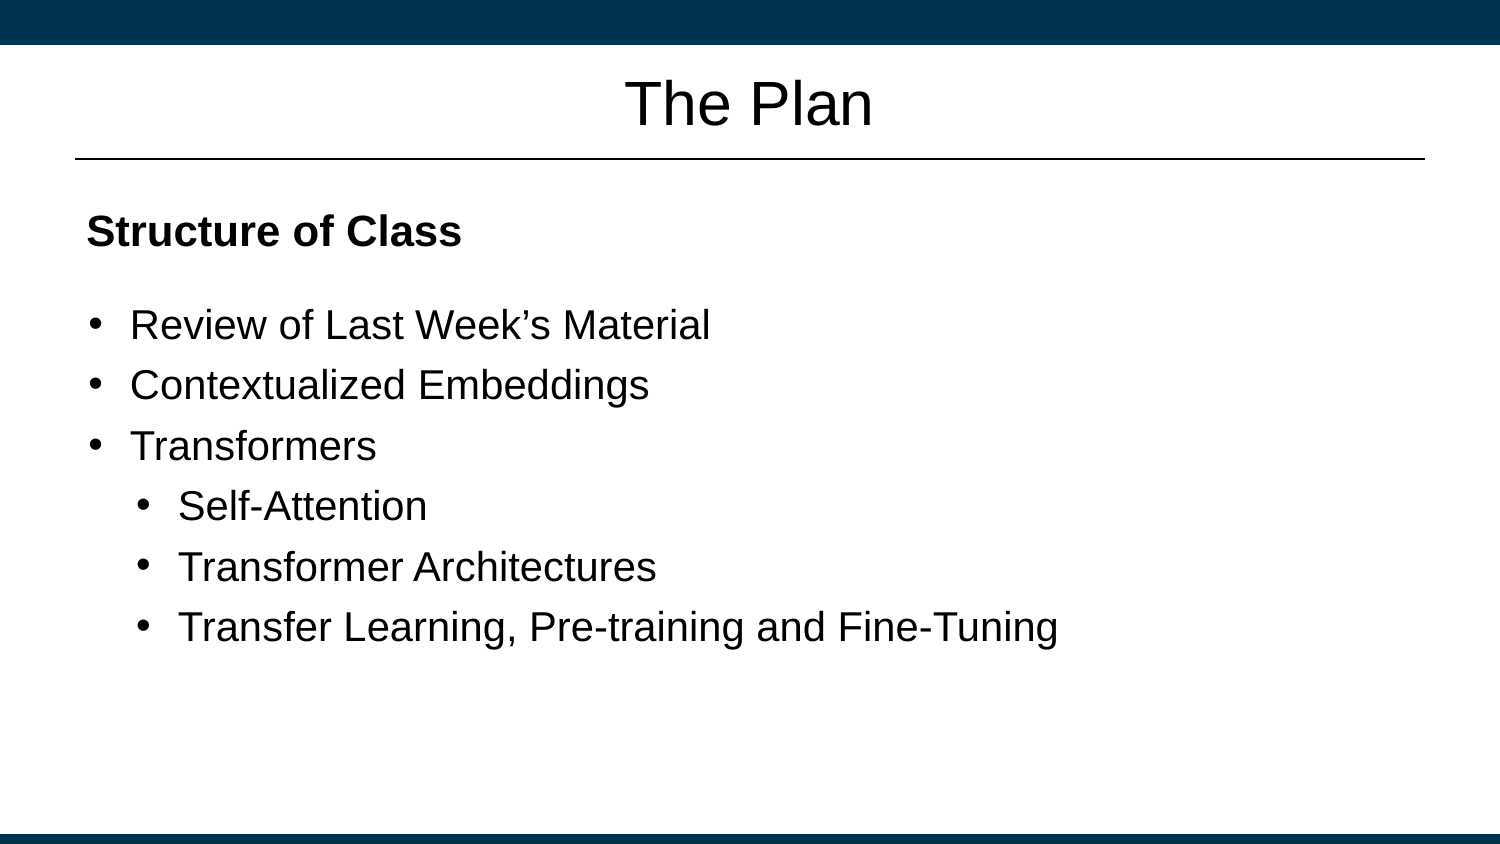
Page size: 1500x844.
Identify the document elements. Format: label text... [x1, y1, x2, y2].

list Structure of Class Review of Last Week’s Material Contextualized Embeddings Transformers Self-Attention Transformer Architectures Transfer Learning, Pre-training and Fine-Tuning [75, 196, 1116, 754]
title The Plan [75, 47, 1425, 154]
